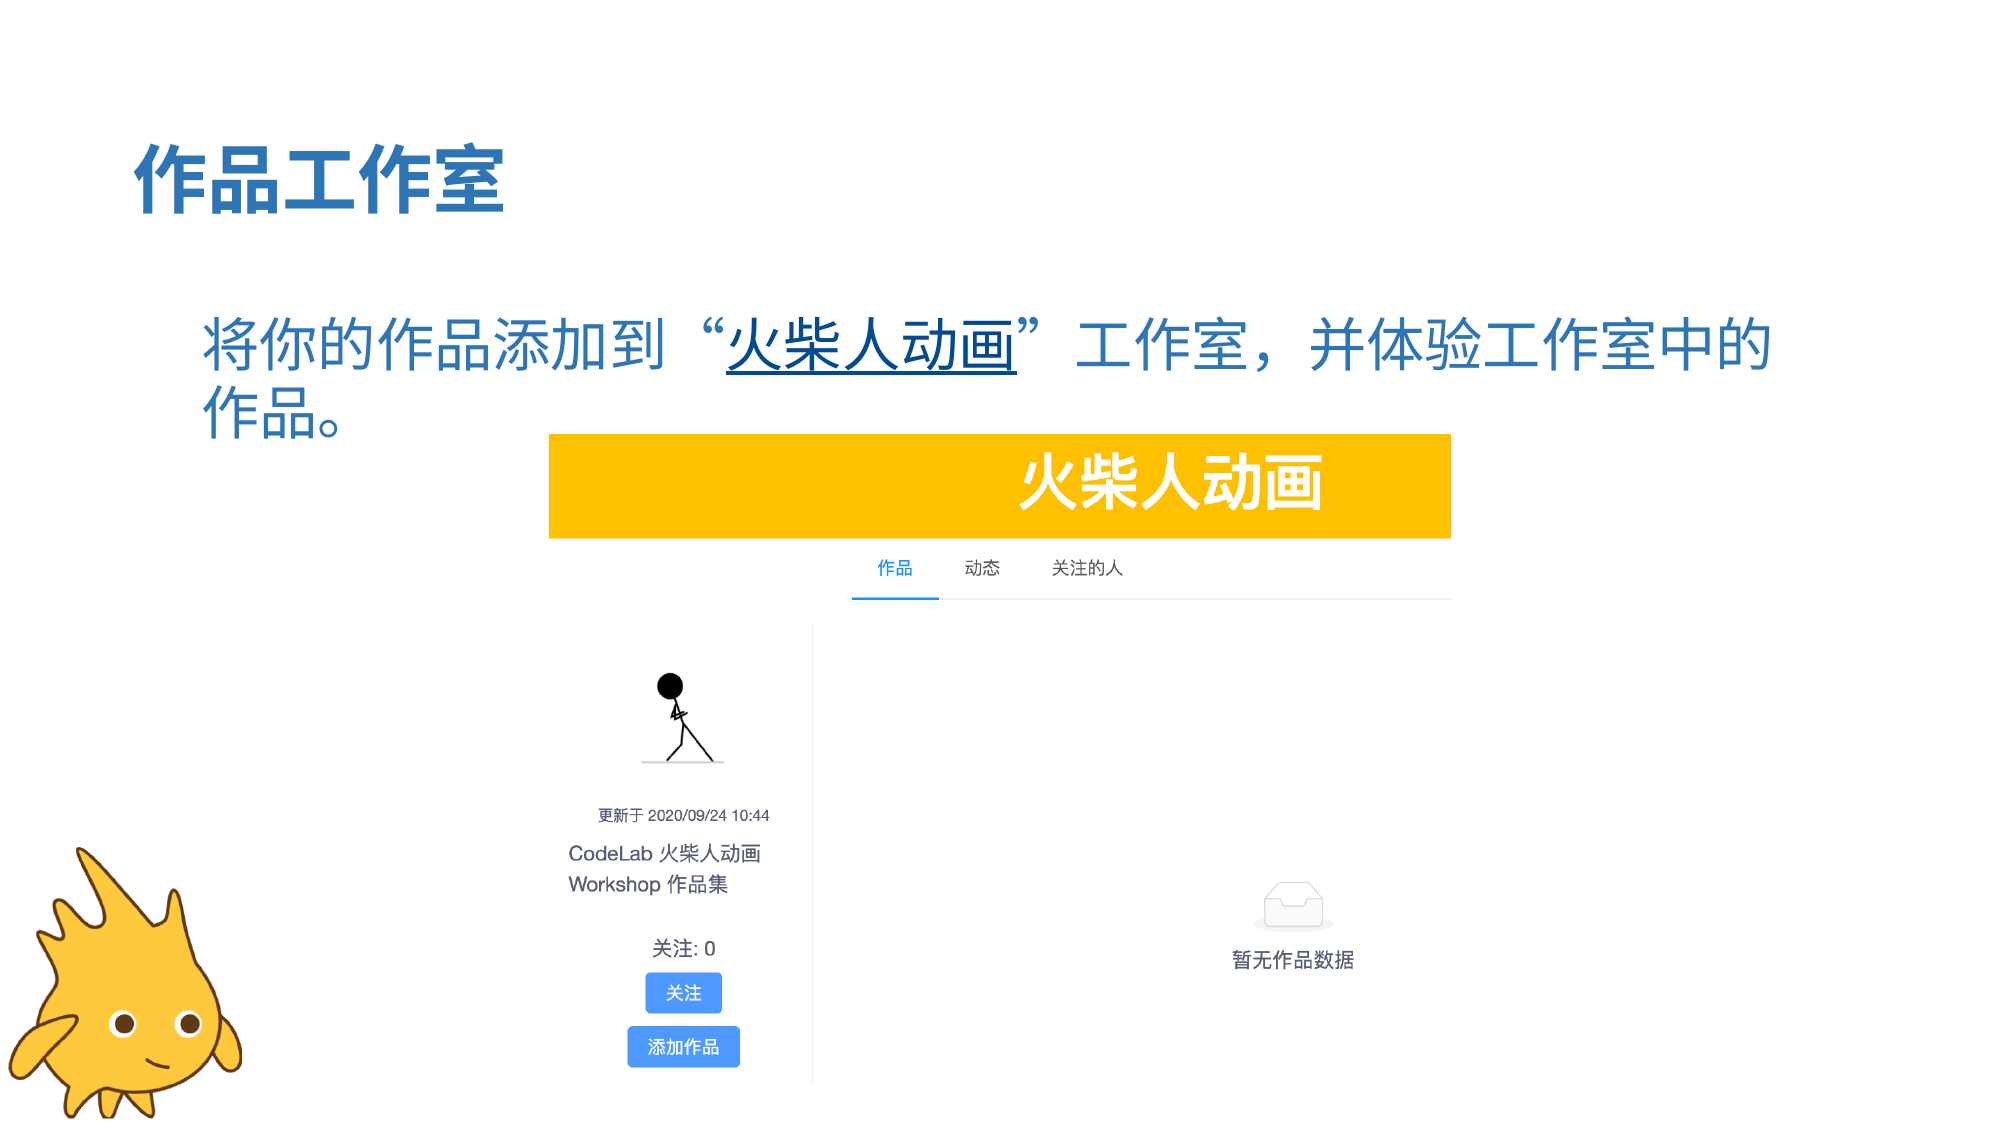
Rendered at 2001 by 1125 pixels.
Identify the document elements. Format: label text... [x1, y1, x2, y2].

picture [549, 434, 1451, 1085]
text_box 作品工作室 [117, 125, 1515, 230]
subtitle 将你的作品添加到“火柴人动画”工作室，并体验工作室中的作品。 [186, 300, 1798, 573]
picture [3, 840, 245, 1122]
